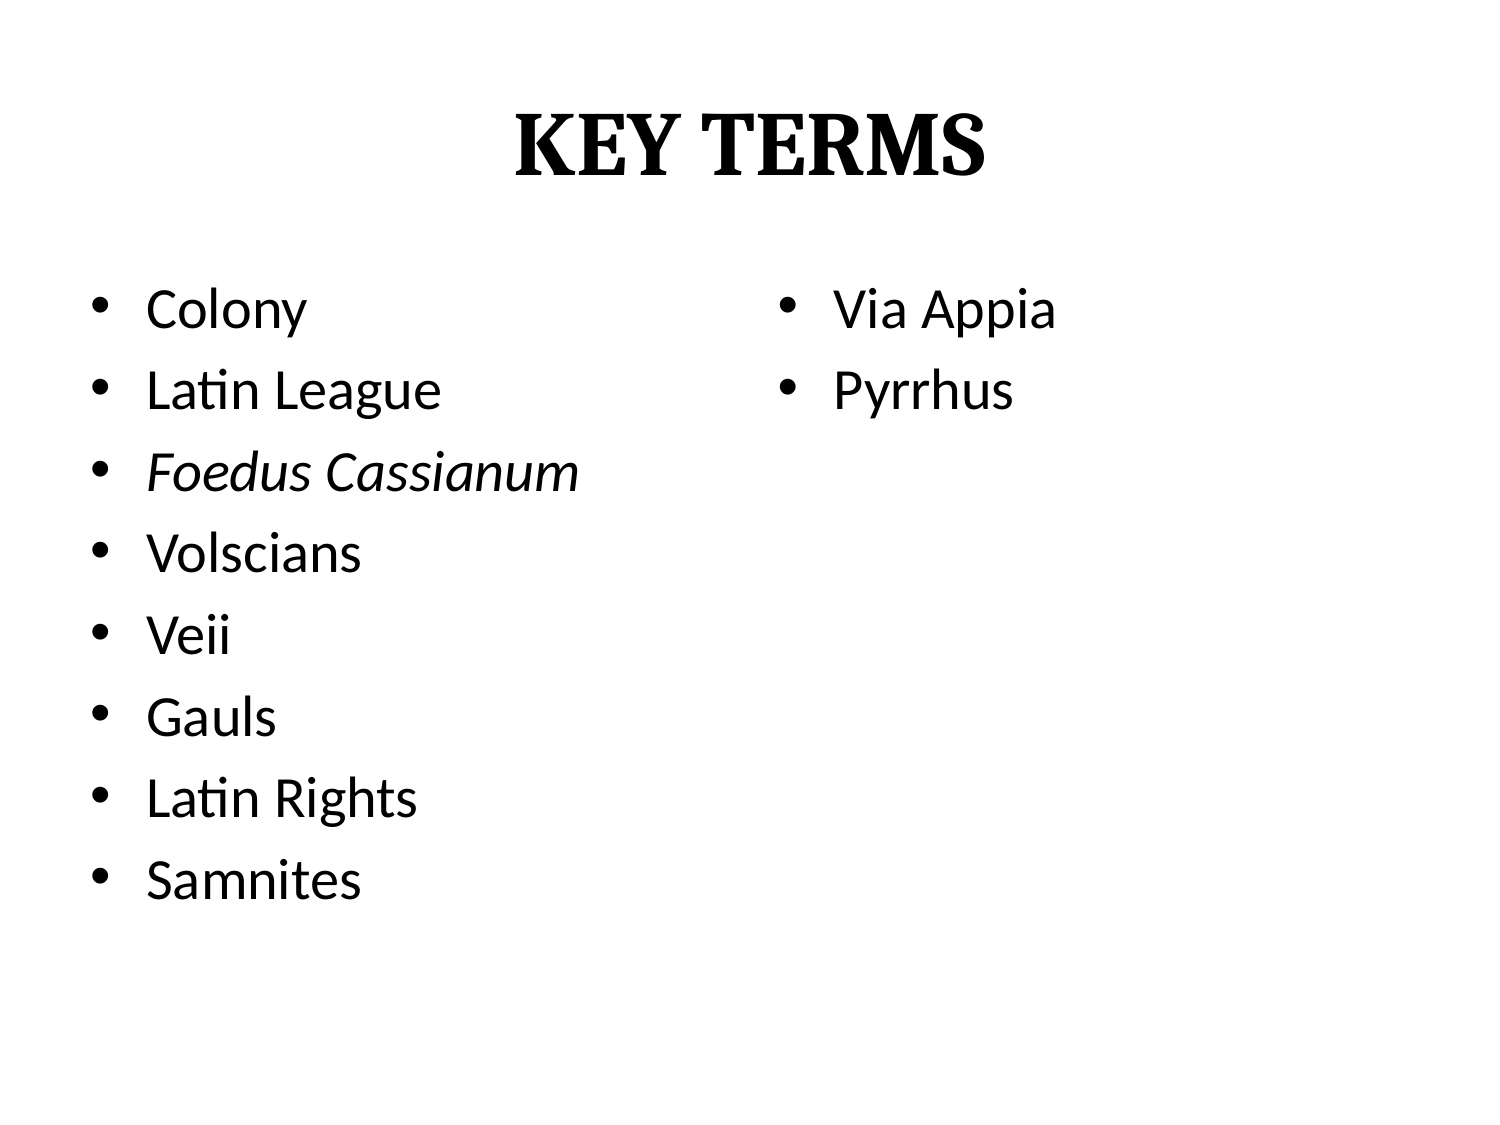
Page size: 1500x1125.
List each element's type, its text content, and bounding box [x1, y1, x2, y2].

list Via Appia Pyrrhus [762, 262, 1425, 1005]
list Colony Latin League Foedus Cassianum Volscians Veii Gauls Latin Rights Samnites [75, 262, 738, 1005]
title Key Terms [75, 45, 1425, 233]
